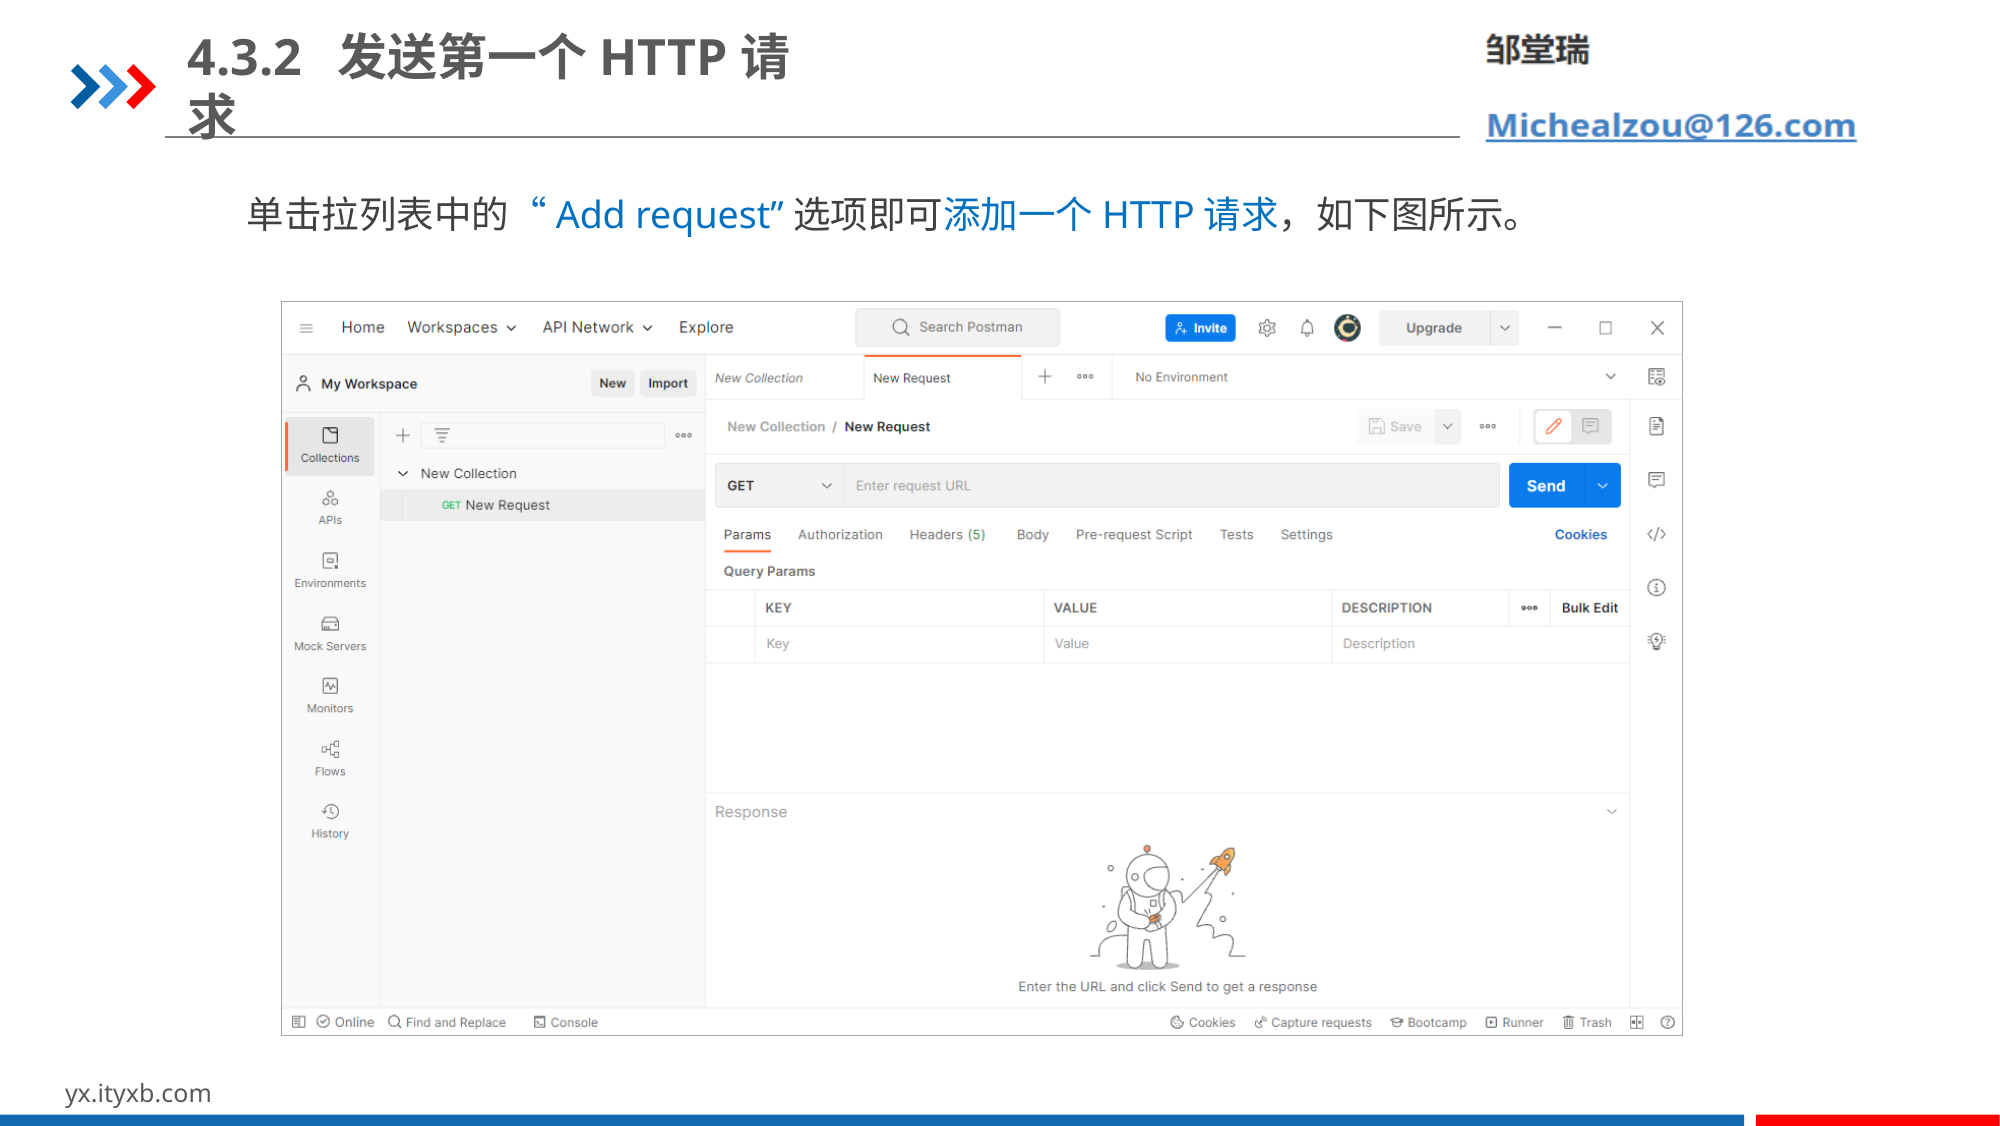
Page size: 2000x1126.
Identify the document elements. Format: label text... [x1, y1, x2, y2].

picture [281, 301, 1683, 1036]
picture [1460, 0, 1898, 145]
text_box 单击拉列表中的“Add request”选项即可添加一个HTTP请求，如下图所示。 [232, 160, 1733, 268]
text_box 4.3.2 发送第一个HTTP请求 [187, 43, 827, 127]
